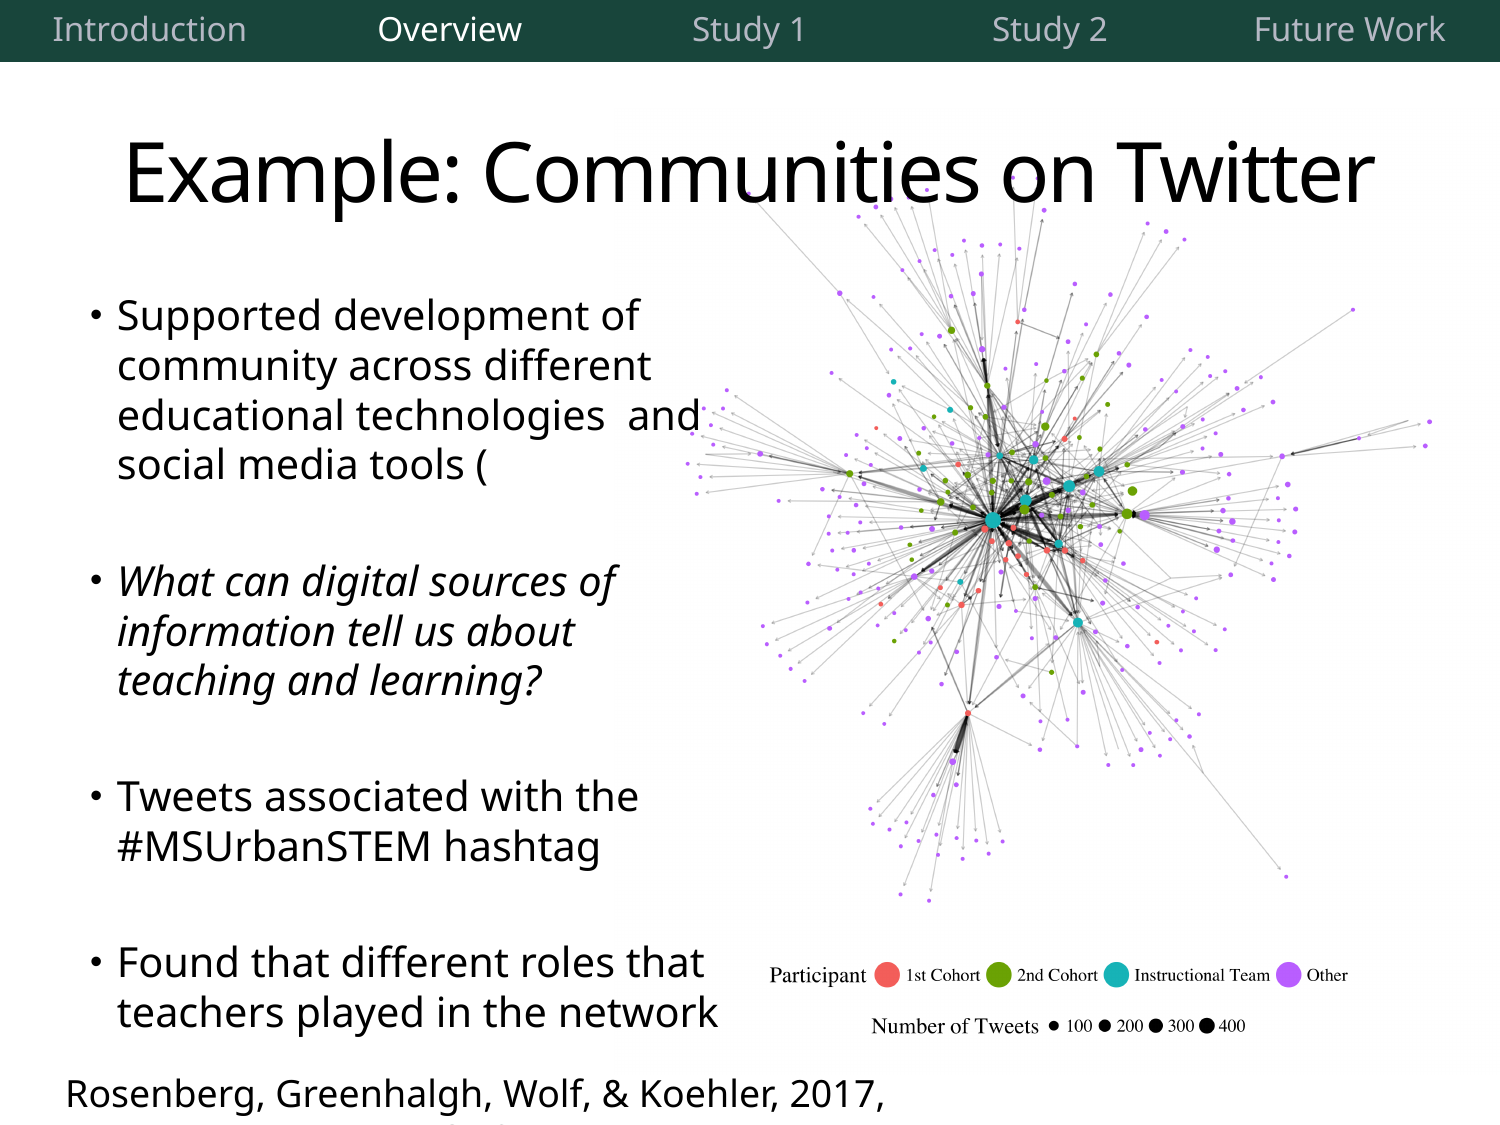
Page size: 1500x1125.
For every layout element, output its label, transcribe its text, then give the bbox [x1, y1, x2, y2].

picture [614, 108, 1500, 1076]
table_header Study 2 [900, 0, 1200, 62]
list Supported development of community across different educational technologies and social media tools ( What can digital sources of information tell us about teaching and learning? Tweets associated with the #MSUrbanSTEM hashtag Found that different roles that teachers played in the network [75, 262, 611, 1063]
title Example: Communities on Twitter [75, 87, 1425, 250]
table_header Study 1 [600, 0, 900, 62]
table_header Introduction [0, 0, 300, 62]
text_box Rosenberg, Greenhalgh, Wolf, & Koehler, 2017, JCMST [0, 1062, 952, 1125]
table_header Future Work [1200, 0, 1500, 62]
table_header Overview [300, 0, 600, 62]
